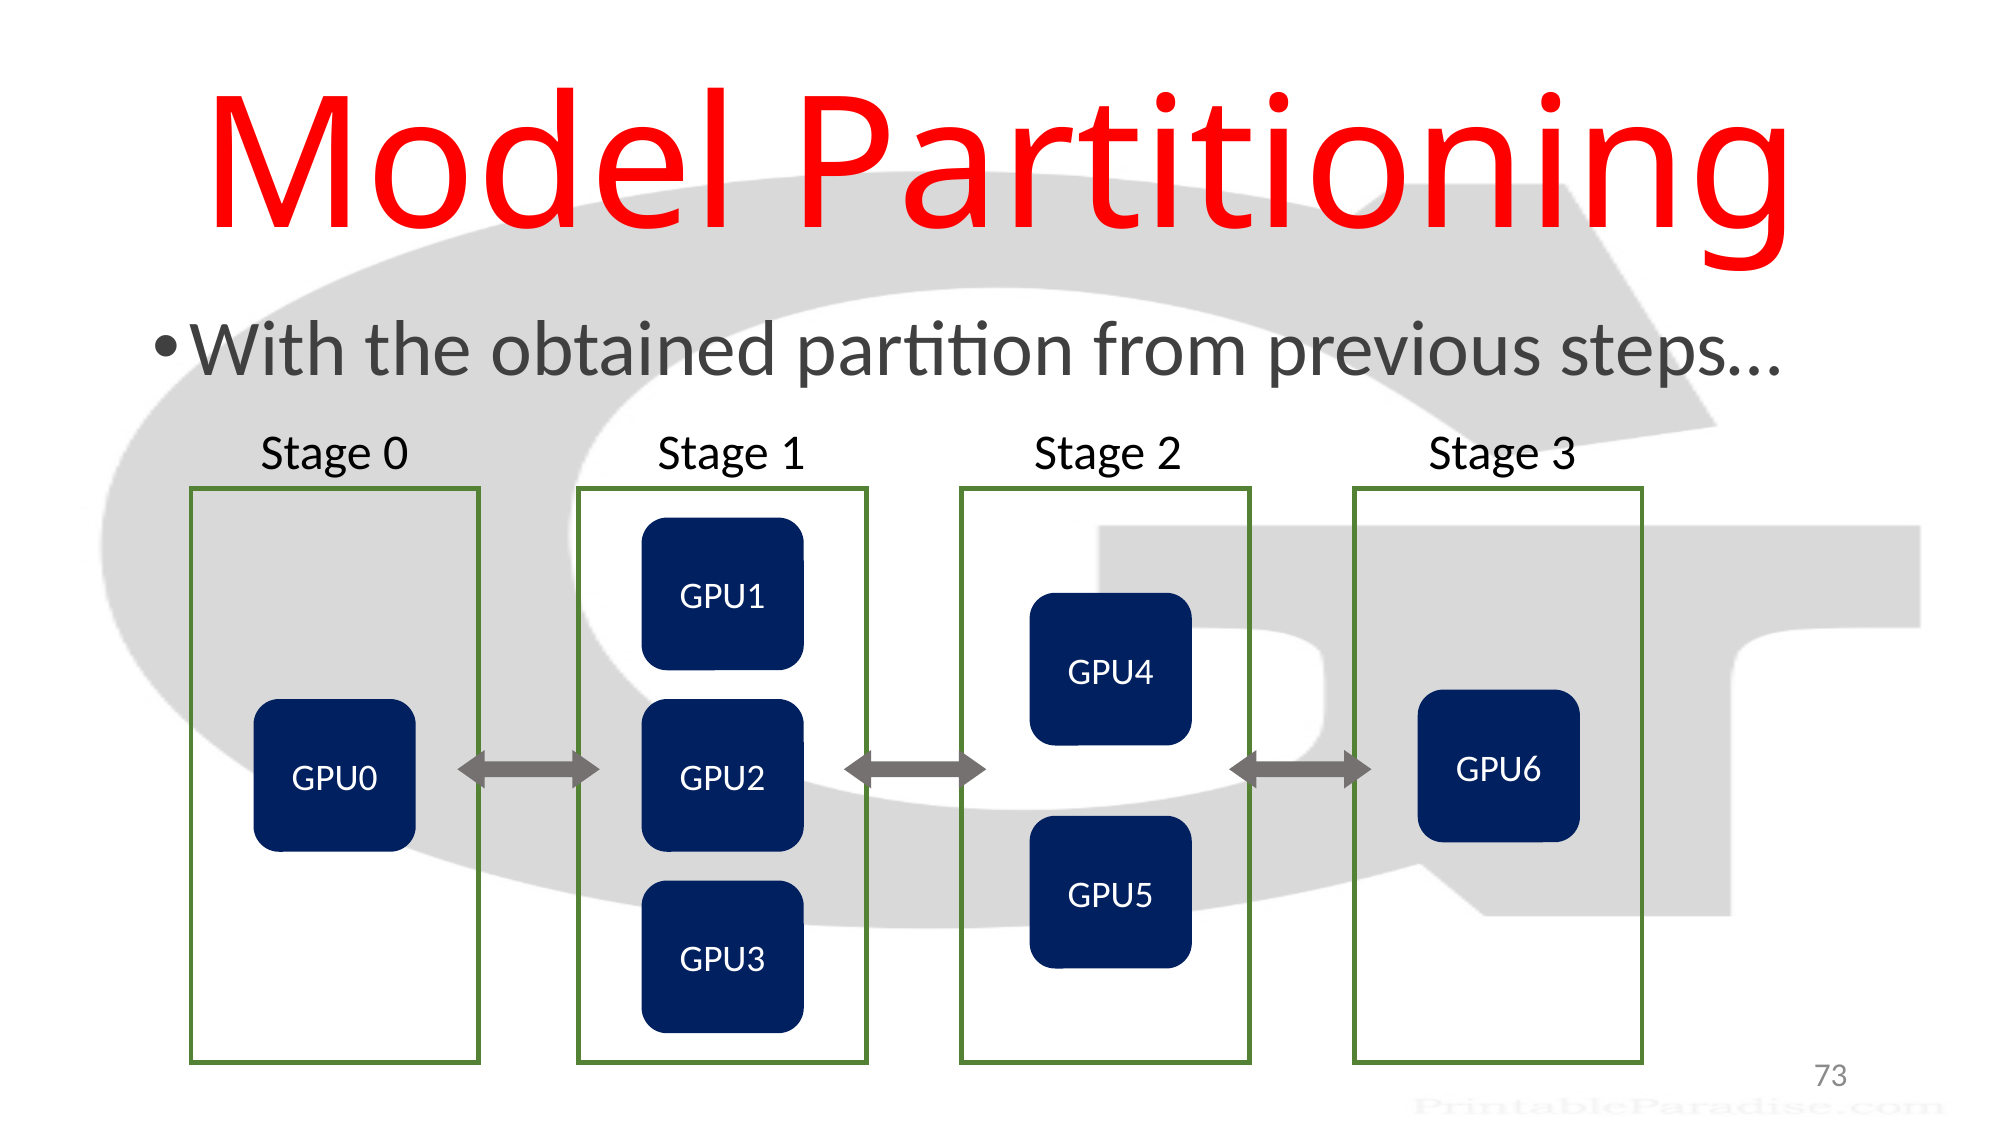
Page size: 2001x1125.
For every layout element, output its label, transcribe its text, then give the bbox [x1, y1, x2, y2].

text_box Stage 1 [642, 411, 821, 487]
text_box [842, 748, 989, 791]
text_box [190, 488, 480, 1063]
text_box [455, 748, 602, 791]
text_box Stage 2 [1019, 411, 1197, 487]
title Model Partitioning [137, 59, 1863, 278]
slide_number 73 [1412, 1042, 1863, 1103]
text_box [1353, 488, 1643, 1063]
text_box With the obtained partition from previous steps… [137, 299, 1863, 1014]
text_box [961, 488, 1250, 1063]
text_box Stage 3 [1413, 411, 1592, 487]
text_box [578, 488, 867, 1063]
text_box Stage 0 [245, 411, 424, 487]
text_box [1227, 748, 1374, 791]
